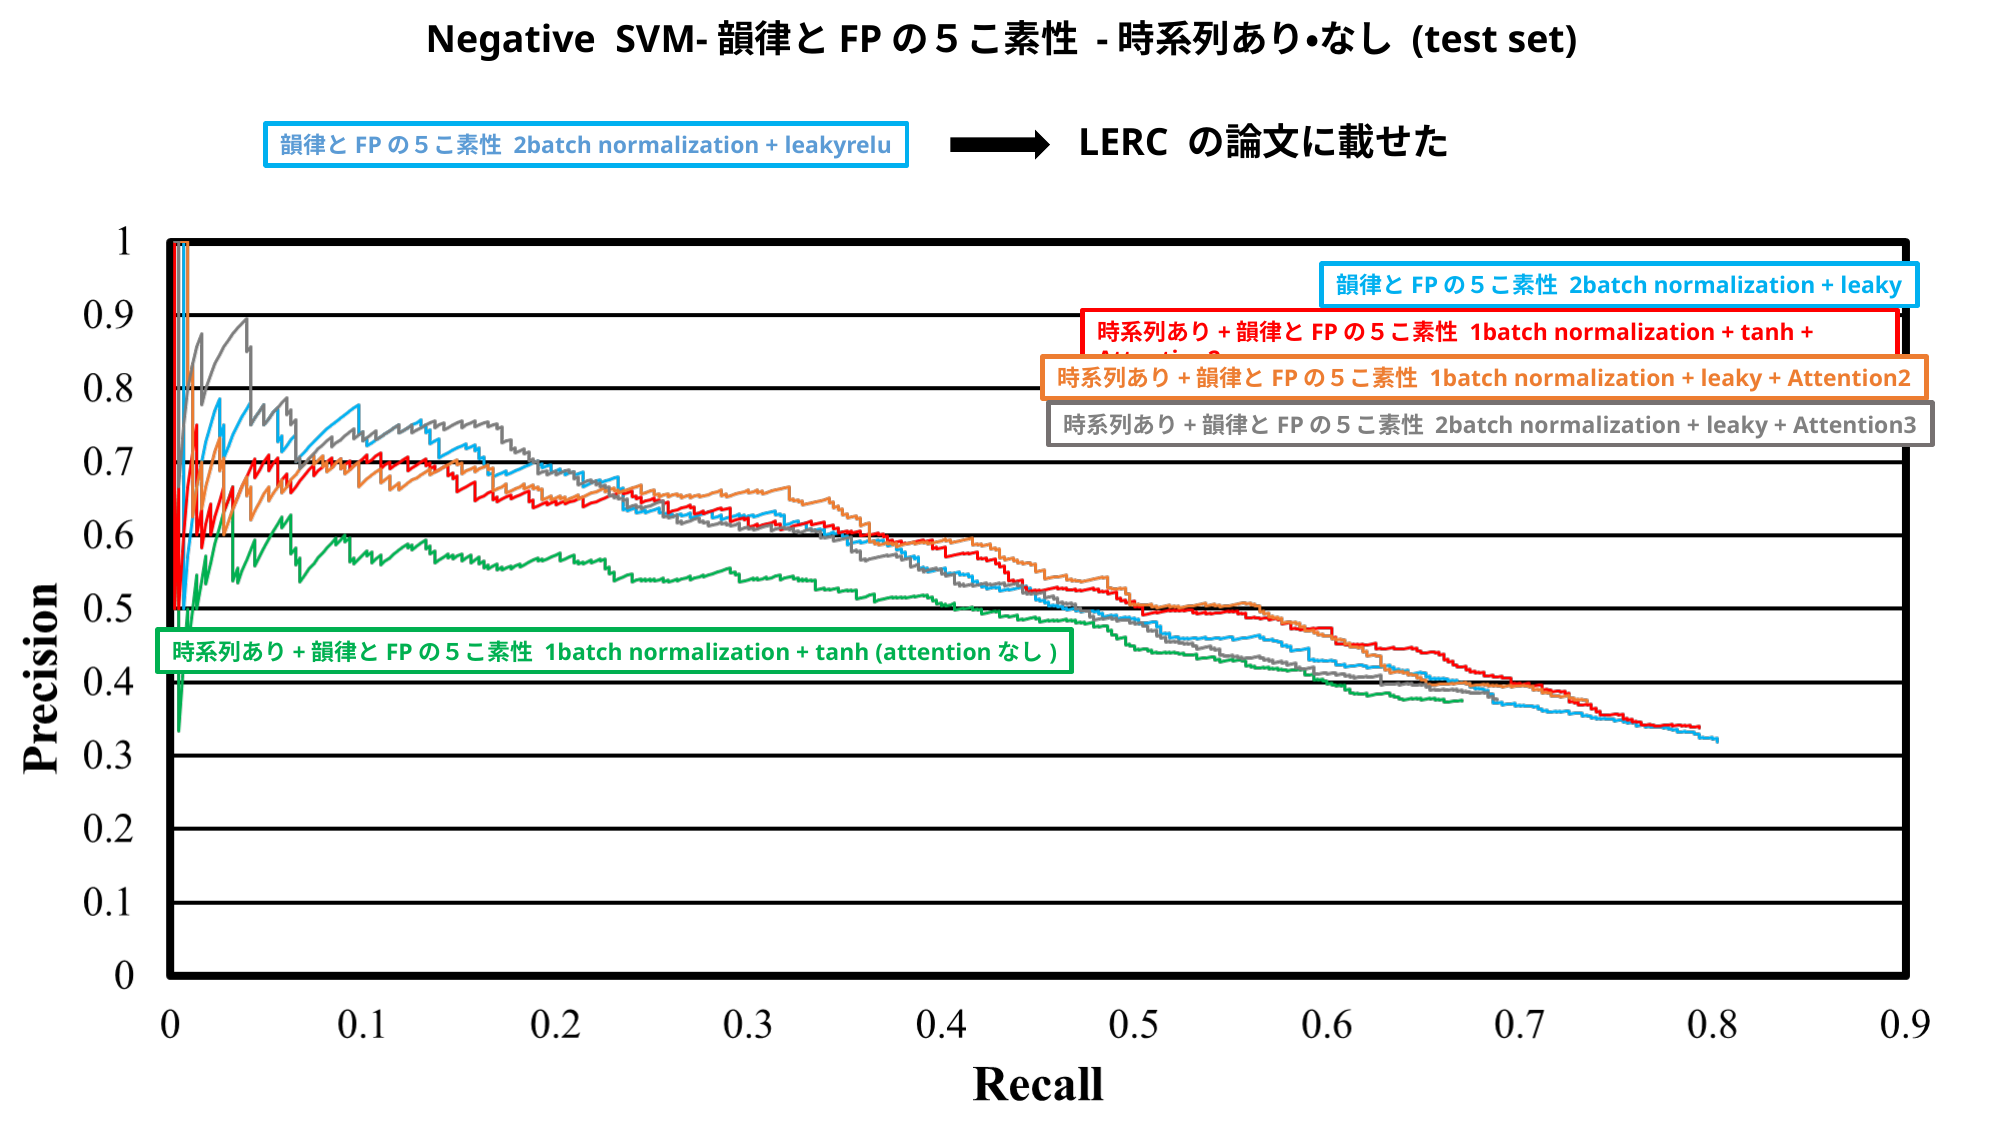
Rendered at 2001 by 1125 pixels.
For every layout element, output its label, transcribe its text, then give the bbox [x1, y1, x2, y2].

text_box LERC の論文に載せた [1063, 110, 1466, 171]
text_box 韻律とFPの５こ素性 2batch normalization + leakyrelu [265, 123, 907, 166]
text_box Negative SVM-韻律とFPの５こ素性 -時系列あり・なし (test set) [245, 7, 1593, 68]
picture [0, 208, 1954, 1125]
text_box [950, 129, 1050, 160]
